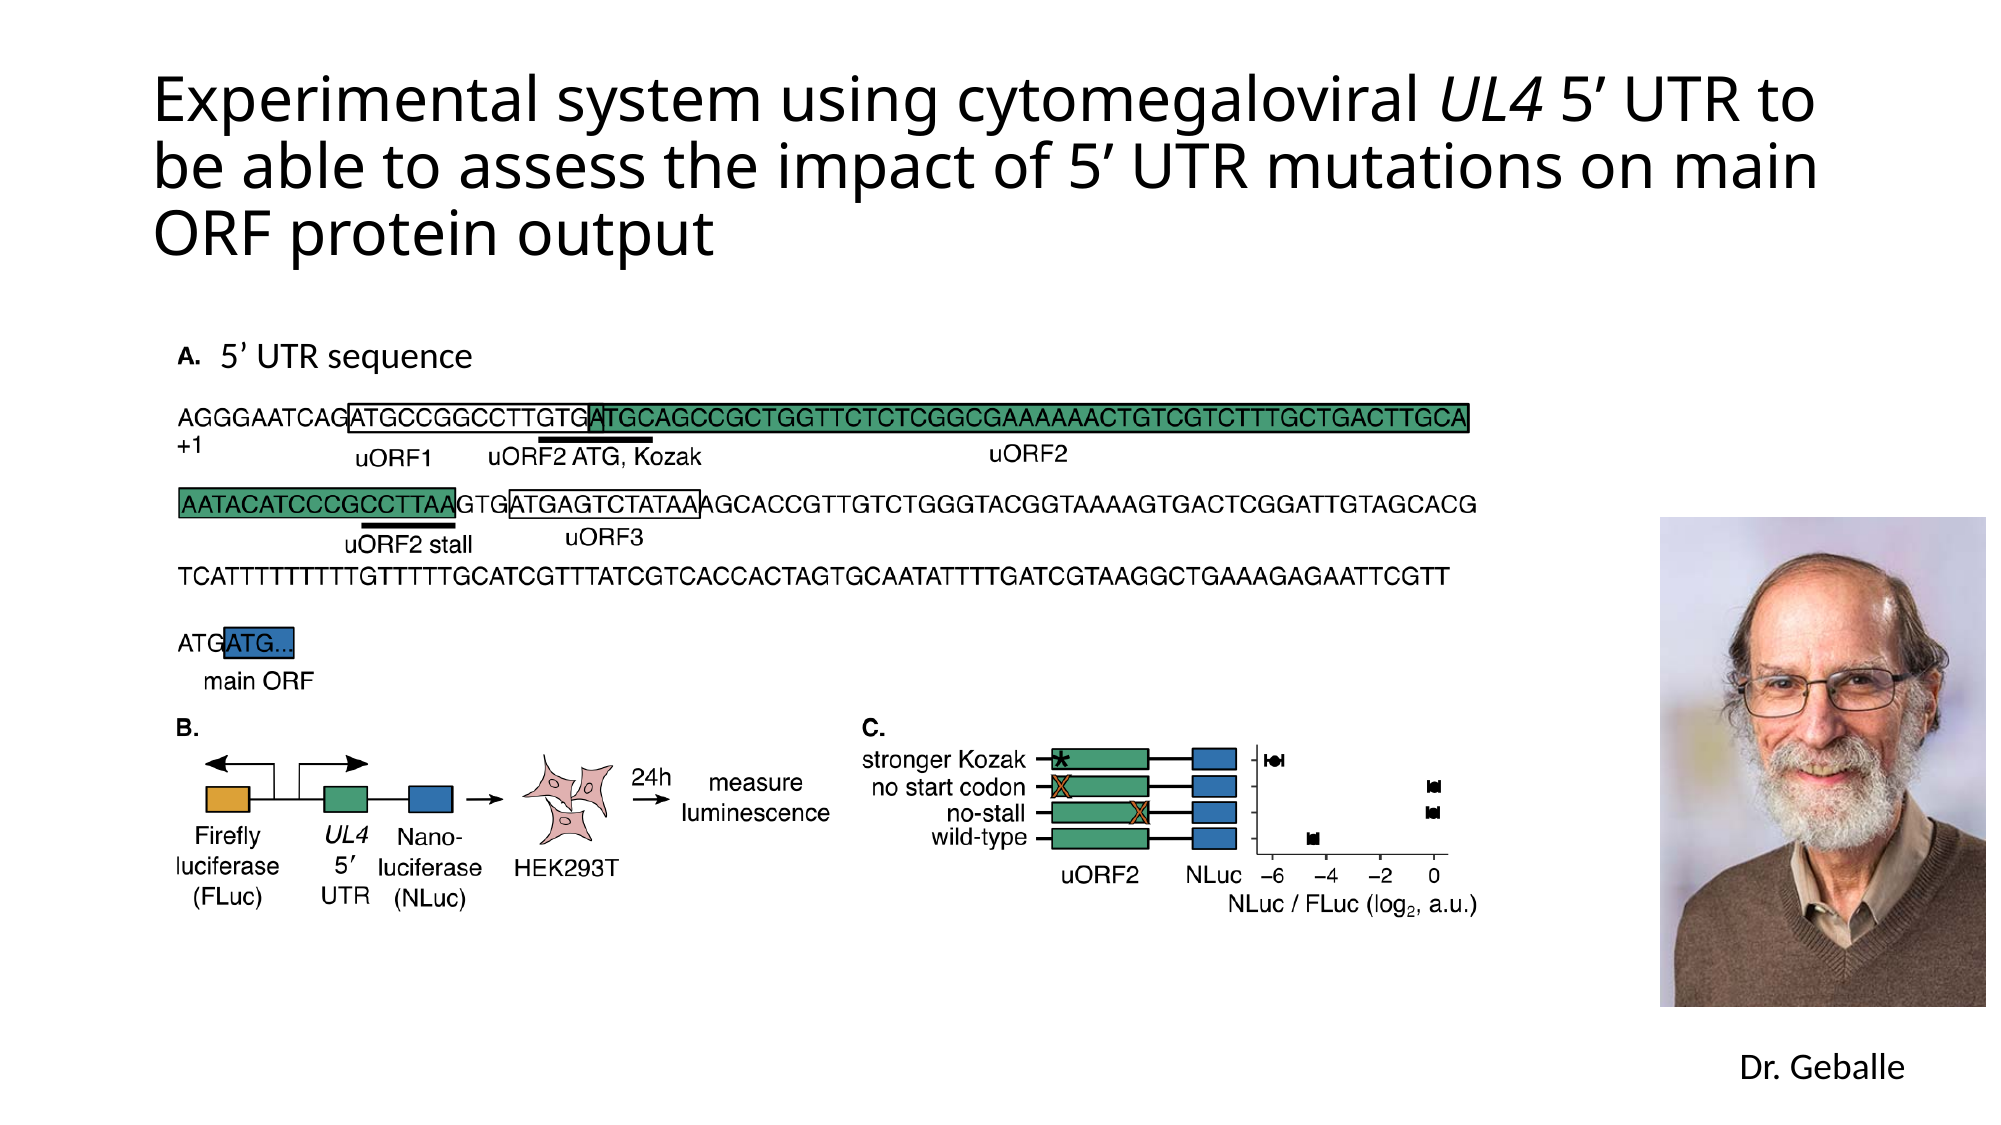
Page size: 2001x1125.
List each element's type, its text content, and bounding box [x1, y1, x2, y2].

title Experimental system using cytomegaloviral UL4 5’ UTR to be able to assess the impact of 5’ UTR mutations on main ORF protein output [137, 59, 1863, 278]
picture [1660, 517, 1986, 1007]
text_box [137, 323, 1540, 1125]
text_box Dr. Geballe [1724, 1034, 1921, 1095]
